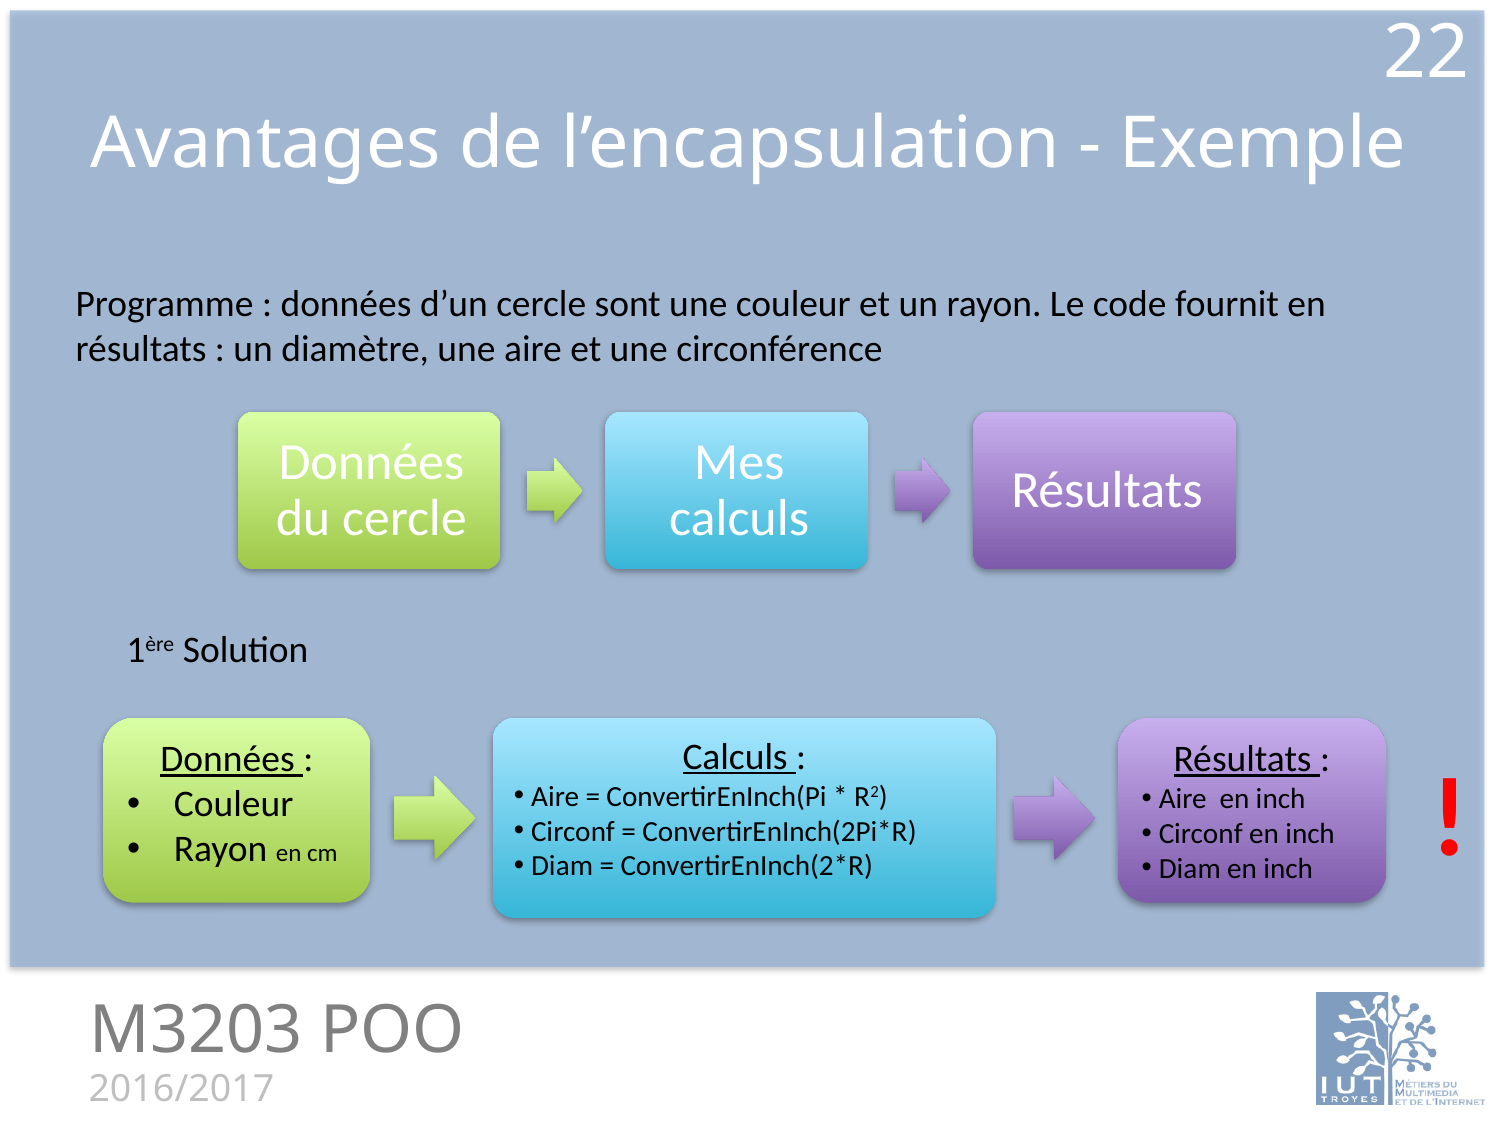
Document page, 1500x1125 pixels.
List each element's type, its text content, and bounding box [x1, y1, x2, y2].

text_box [394, 775, 476, 861]
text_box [236, 366, 1238, 615]
text_box Programme : données d’un cercle sont une couleur et un rayon. Le code fournit en résultats : un diamètre, une aire et une circonférence [60, 271, 1359, 376]
text_box Données : Couleur Rayon en cm [103, 718, 371, 903]
text_box 1ère Solution [111, 617, 324, 678]
title Avantages de l’encapsulation - Exemple [75, 45, 1425, 233]
text_box Résultats : Aire en inch Circonf en inch Diam en inch [1117, 718, 1387, 903]
text_box [1013, 775, 1095, 861]
slide_number 22 [1293, 10, 1485, 97]
text_box Calculs : Aire = ConvertirEnInch(Pi * R2) Circonf = ConvertirEnInch(2Pi*R) Diam = ConvertirEnInch(2*R) [492, 717, 996, 918]
text_box ! [1415, 735, 1483, 886]
